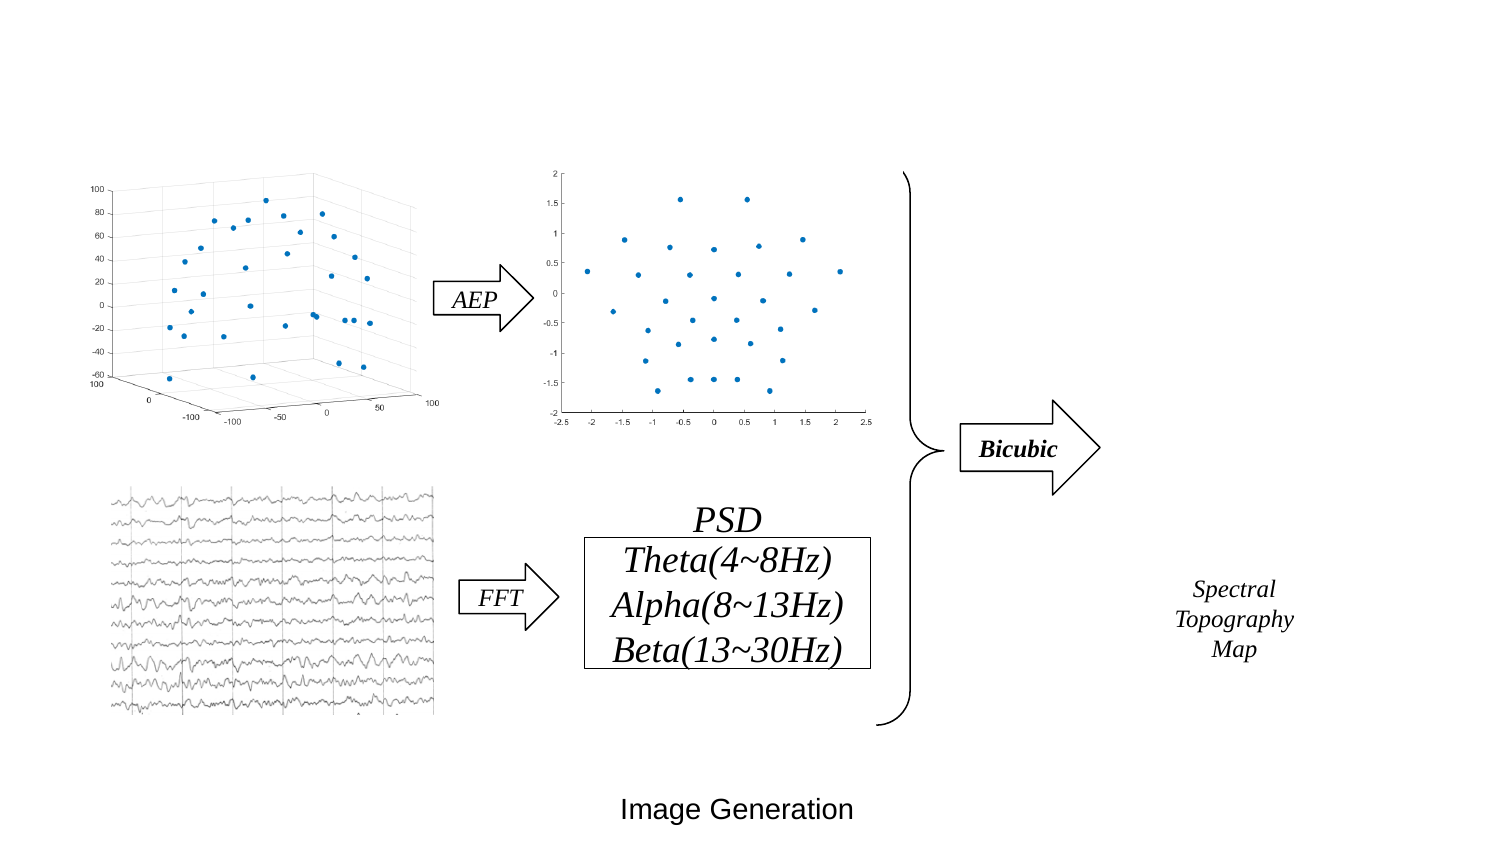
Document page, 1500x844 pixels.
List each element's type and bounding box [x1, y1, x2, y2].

picture [510, 150, 904, 446]
text_box [657, 479, 798, 525]
picture [110, 485, 434, 716]
text_box [454, 264, 510, 332]
text_box [459, 563, 559, 631]
picture [61, 150, 454, 446]
text_box [584, 537, 871, 669]
text_box [605, 775, 956, 834]
text_box [960, 400, 1101, 496]
text_box [1136, 557, 1333, 689]
text_box [876, 173, 944, 726]
